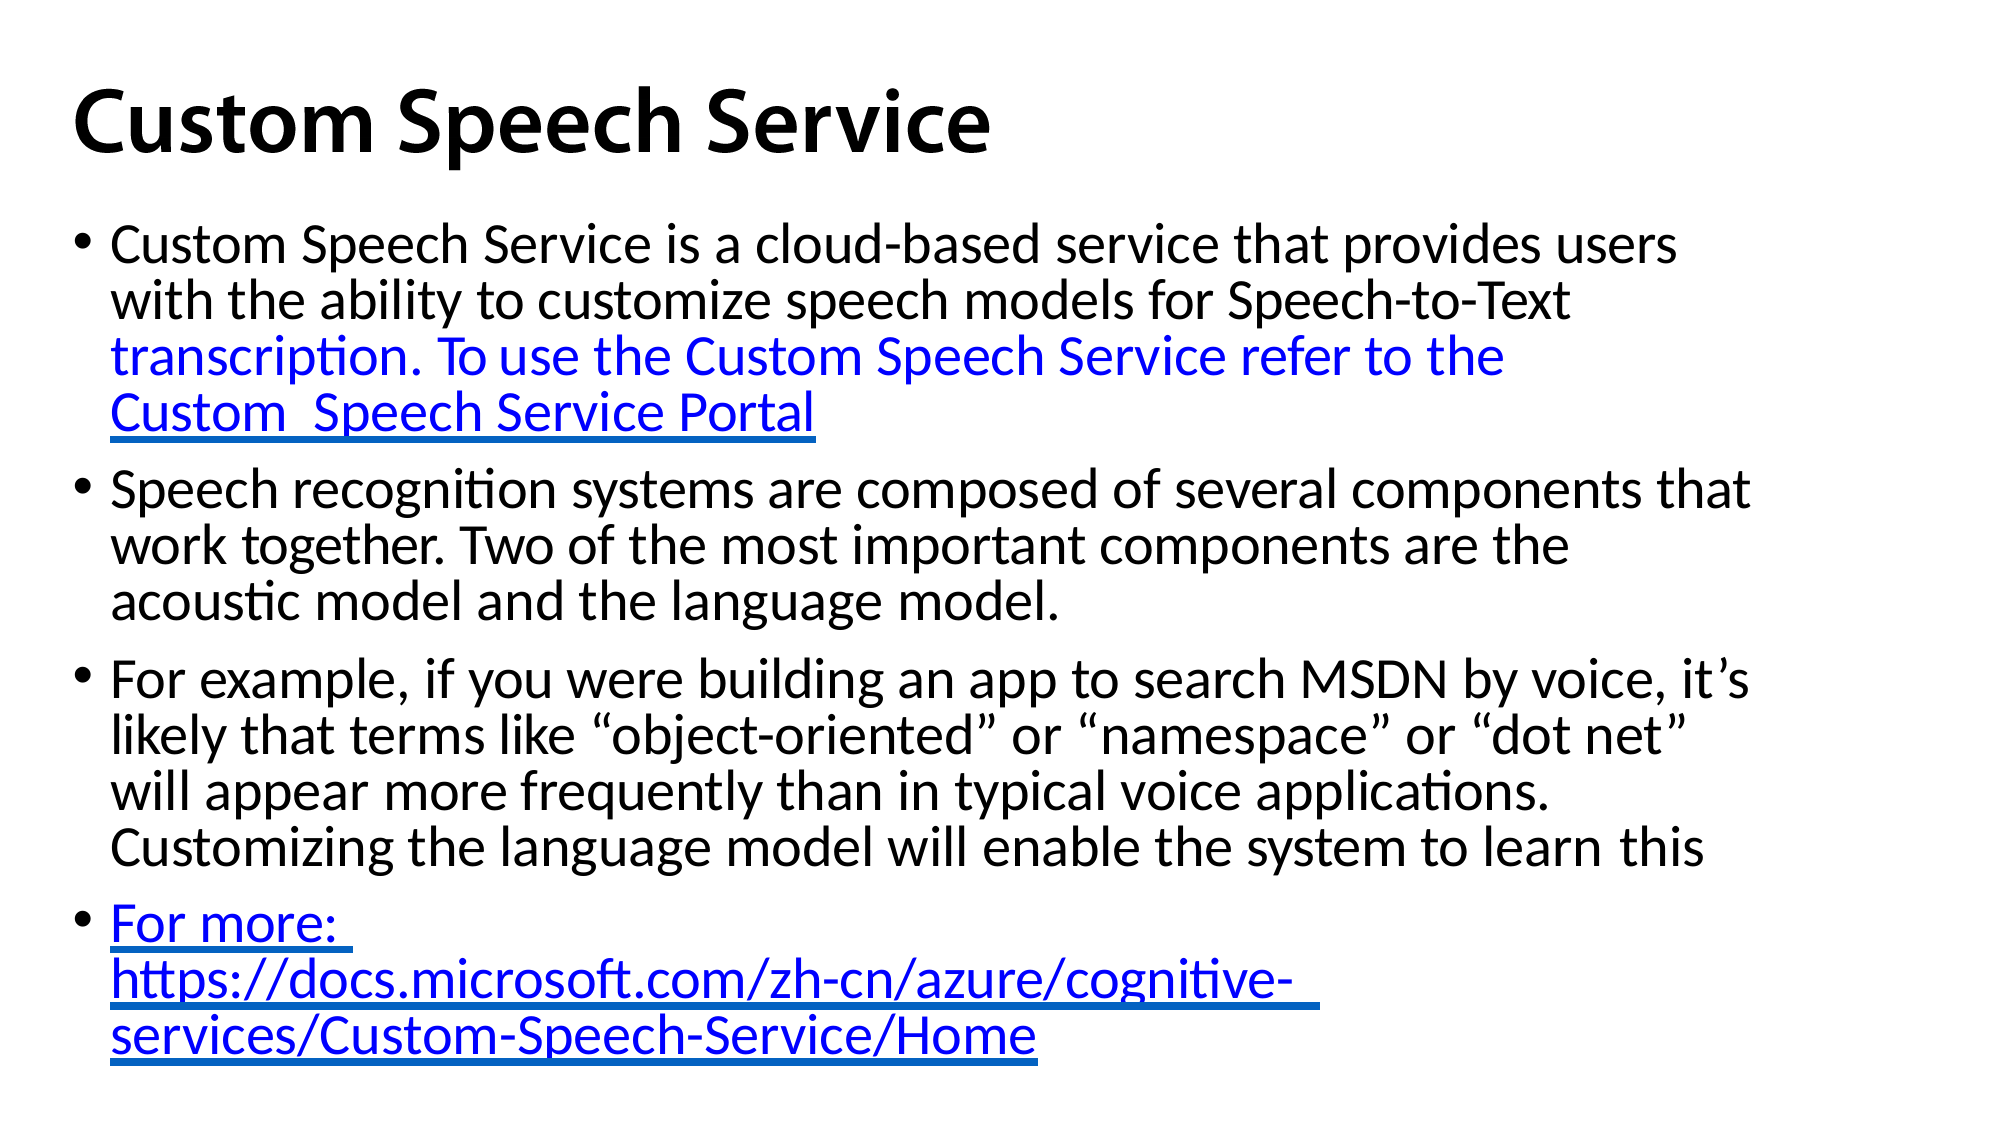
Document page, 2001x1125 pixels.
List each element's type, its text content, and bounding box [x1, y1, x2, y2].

text_box Custom Speech Service is a cloud-based service that provides users with the ability to customize speech models for Speech-to-Text transcription. To use the Custom Speech Service refer to the Custom Speech Service Portal Speech recognition systems are composed of several components that work together. Two of the most important components are the acoustic model and the language model. For example, if you were building an app to search MSDN by voice, it’s likely that terms like “object-oriented” or “namespace” or “dot net” will appear more frequently than in typical voice applications. Customizing the language model will enable the system to learn this For more: https://docs.microsoft.com/zh-cn/azure/cognitive- services/Custom-Speech-Service/Home [70, 203, 1774, 1066]
text_box [72, 62, 1036, 175]
